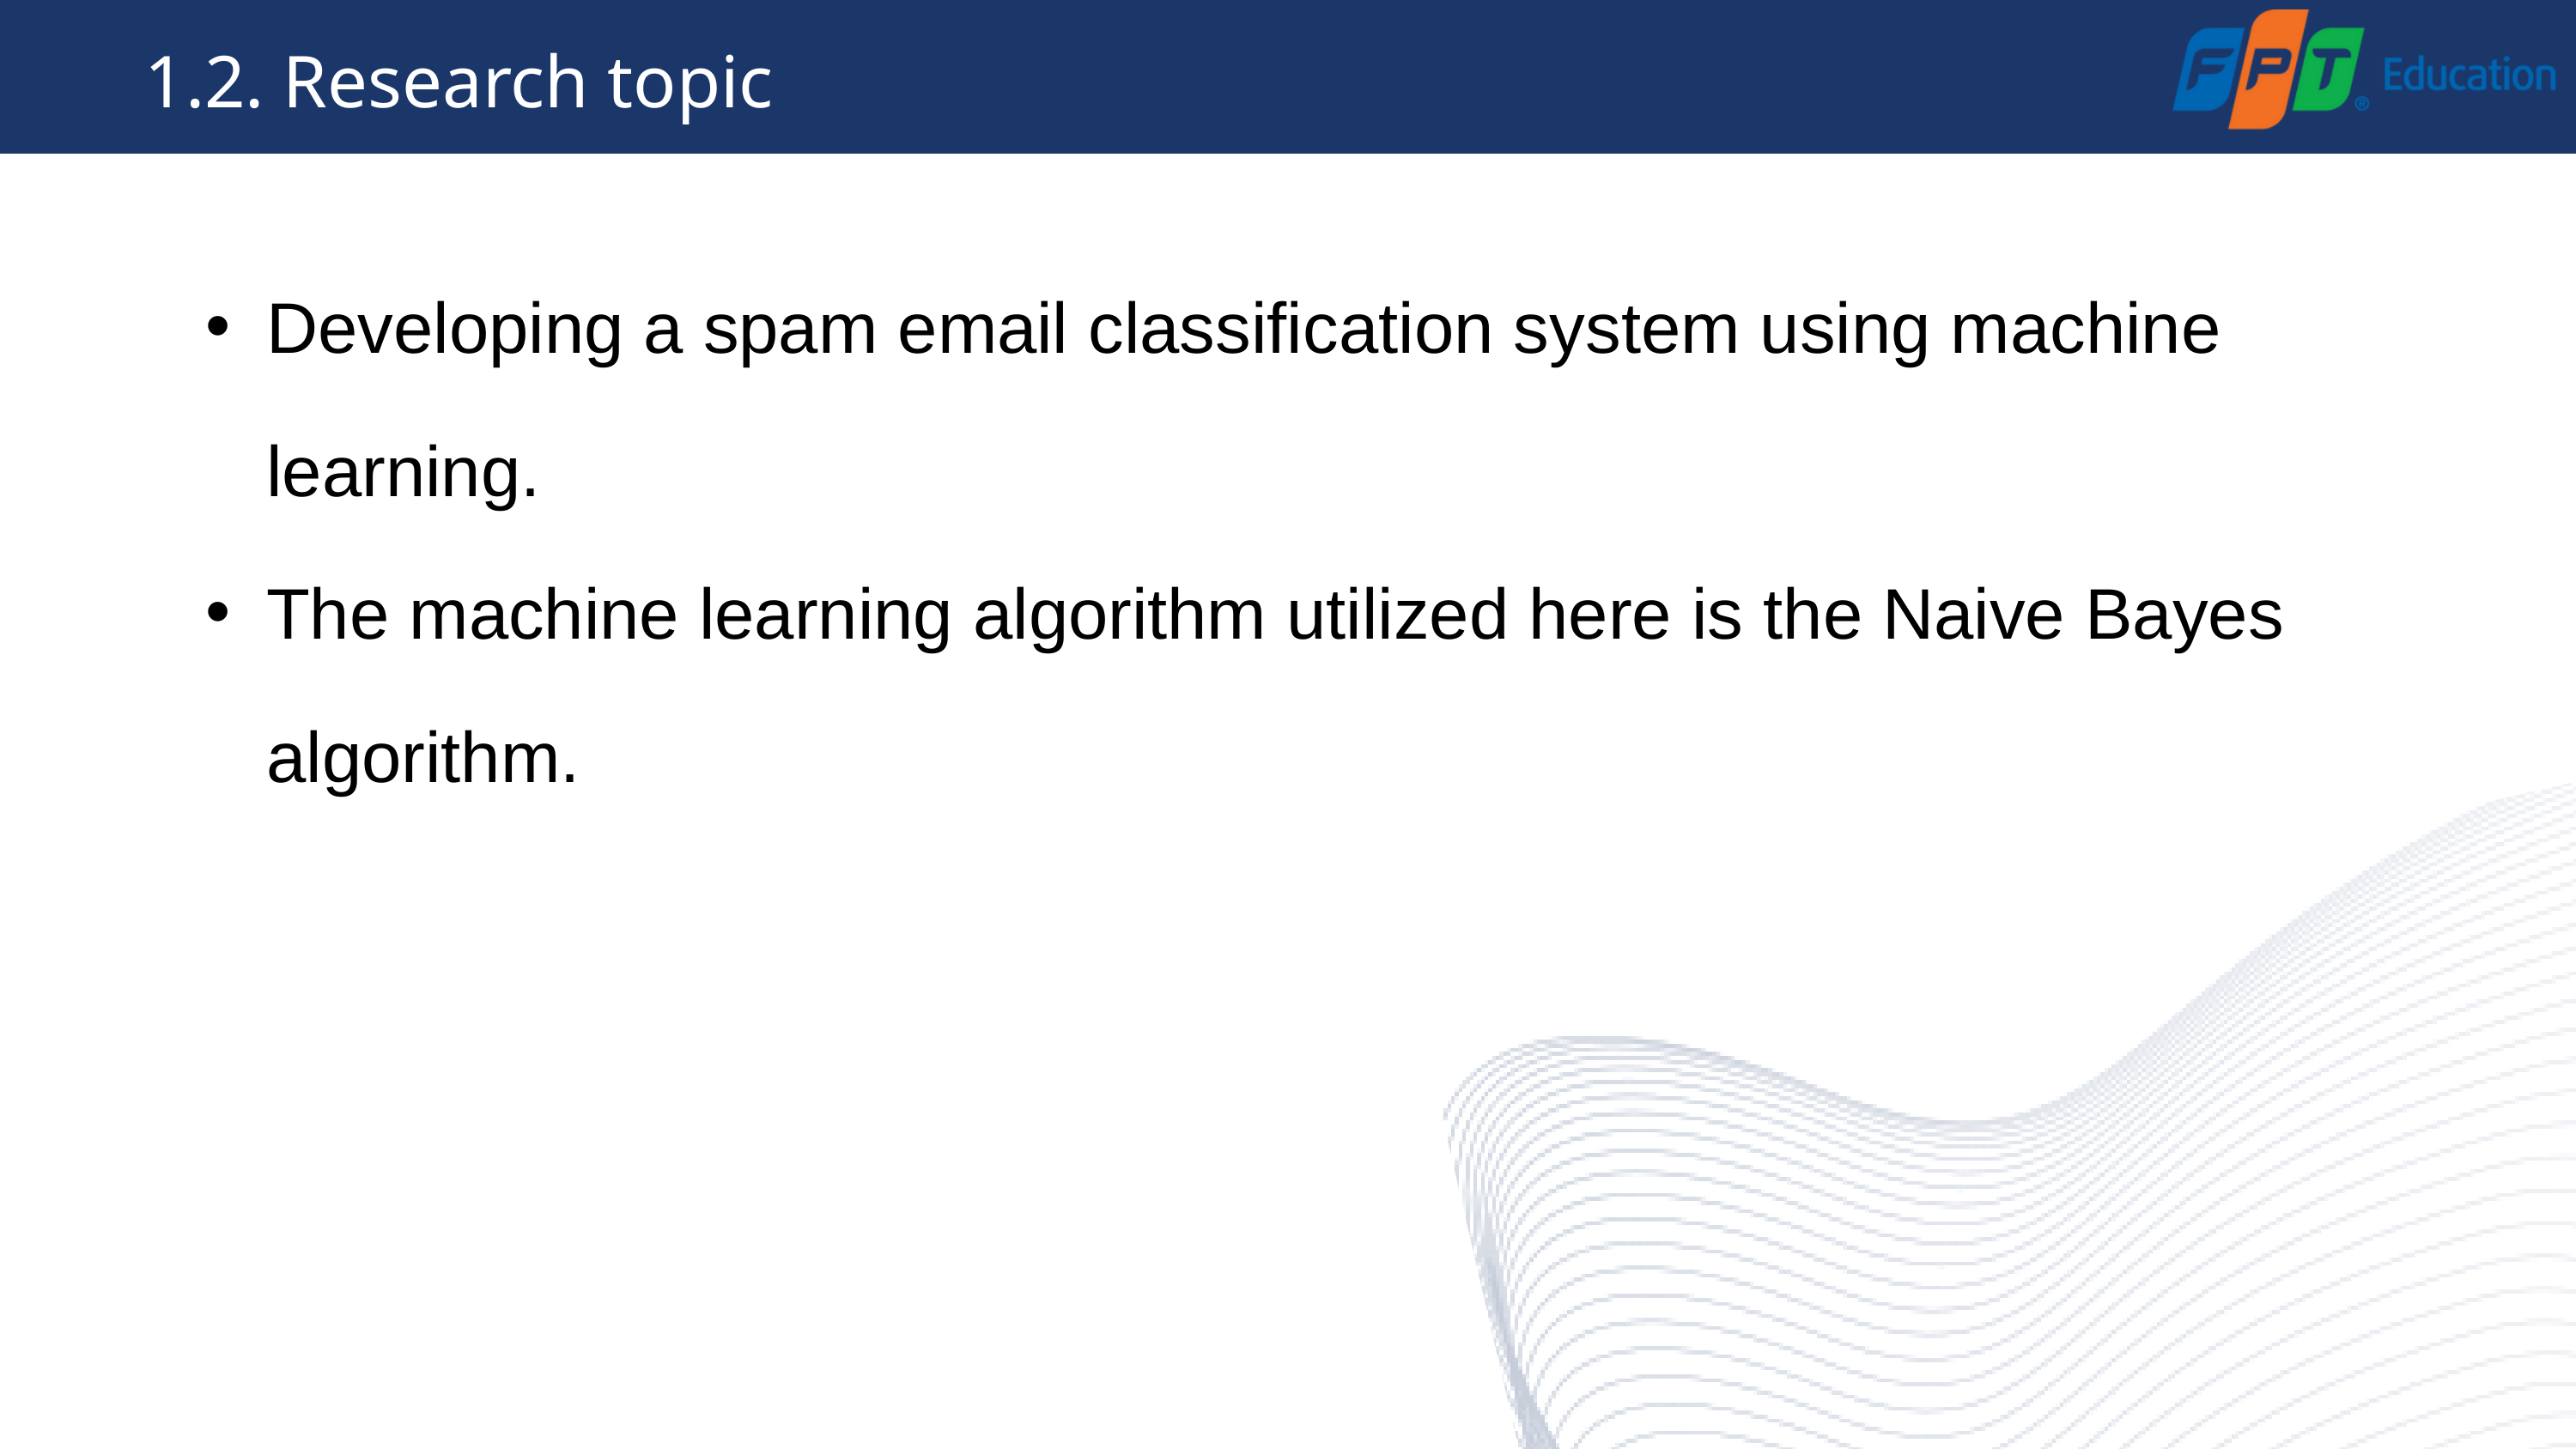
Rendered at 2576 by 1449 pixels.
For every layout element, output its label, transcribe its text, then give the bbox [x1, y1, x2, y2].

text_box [0, 0, 2576, 154]
text_box [1425, 781, 2576, 1449]
text_box Developing a spam email classification system using machine learning. The machine learning algorithm utilized here is the Naive Bayes algorithm. [144, 224, 2432, 797]
